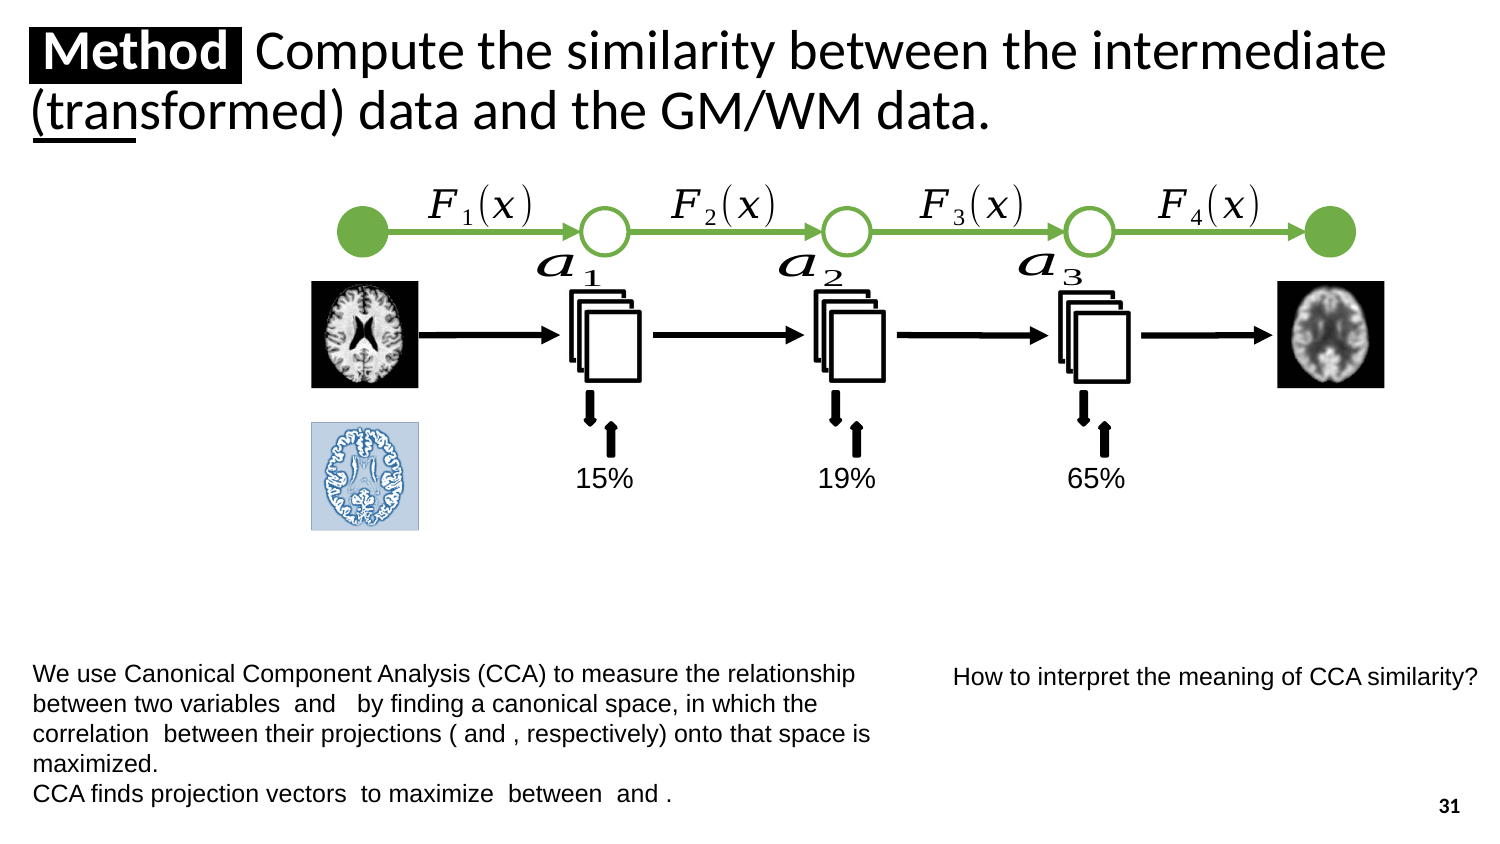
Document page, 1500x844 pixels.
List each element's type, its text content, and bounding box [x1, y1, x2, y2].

title Method Compute the similarity between the intermediate (transformed) data and the GM/WM data. [18, 0, 1500, 164]
text_box [1098, 421, 1112, 458]
picture [559, 281, 653, 389]
text_box 19% [802, 451, 892, 502]
picture [1048, 282, 1142, 389]
text_box [604, 421, 618, 458]
picture [1257, 263, 1400, 407]
text_box 15% [560, 451, 649, 502]
text_box [829, 396, 843, 427]
picture [291, 263, 435, 548]
slide_number 31 [1134, 782, 1472, 827]
text_box [1304, 206, 1356, 258]
text_box 65% [1052, 451, 1141, 502]
text_box [1064, 206, 1116, 258]
text_box [583, 396, 597, 427]
picture [804, 281, 898, 389]
text_box [821, 206, 873, 258]
text_box [1077, 398, 1091, 427]
text_box [337, 206, 389, 258]
text_box [579, 206, 631, 258]
text_box [850, 421, 864, 458]
text_box How to interpret the meaning of CCA similarity? [938, 653, 1495, 728]
